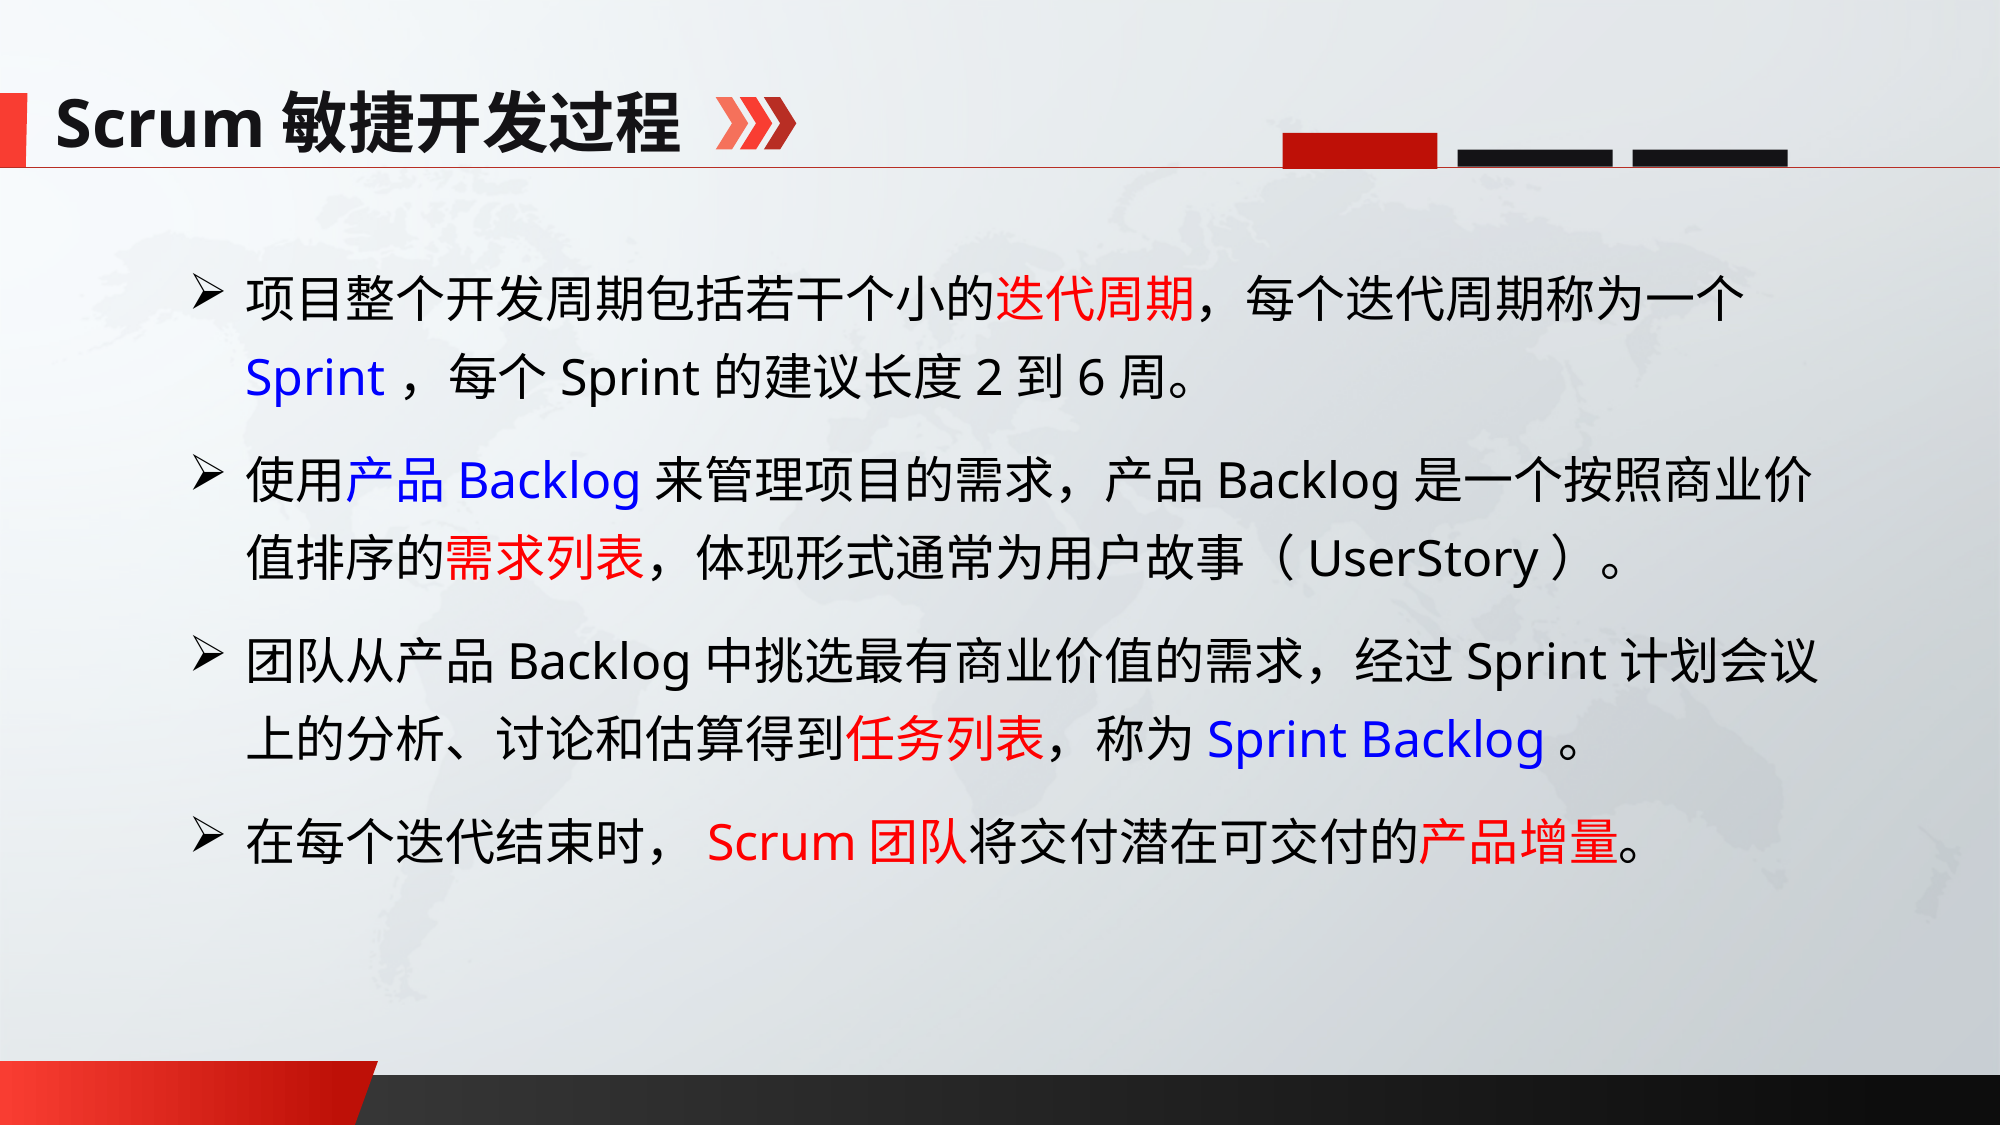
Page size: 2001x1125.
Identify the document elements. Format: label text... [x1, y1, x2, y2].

text_box [1457, 149, 1614, 167]
text_box Scrum敏捷开发过程 [40, 73, 698, 167]
text_box 项目整个开发周期包括若干个小的迭代周期，每个迭代周期称为一个Sprint，每个Sprint的建议长度2到6周。 使用产品Backlog来管理项目的需求，产品Backlog是一个按照商业价值排序的需求列表，体现形式通常为用户故事（UserStory）。 团队从产品Backlog中挑选最有商业价值的需求，经过Sprint计划会议上的分析、讨论和估算得到任务列表，称为Sprint Backlog。 在每个迭代结束时，Scrum团队将交付潜在可交付的产品增量。 [118, 242, 1835, 878]
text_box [715, 97, 797, 150]
text_box [1281, 132, 1438, 167]
text_box [1632, 149, 1789, 167]
